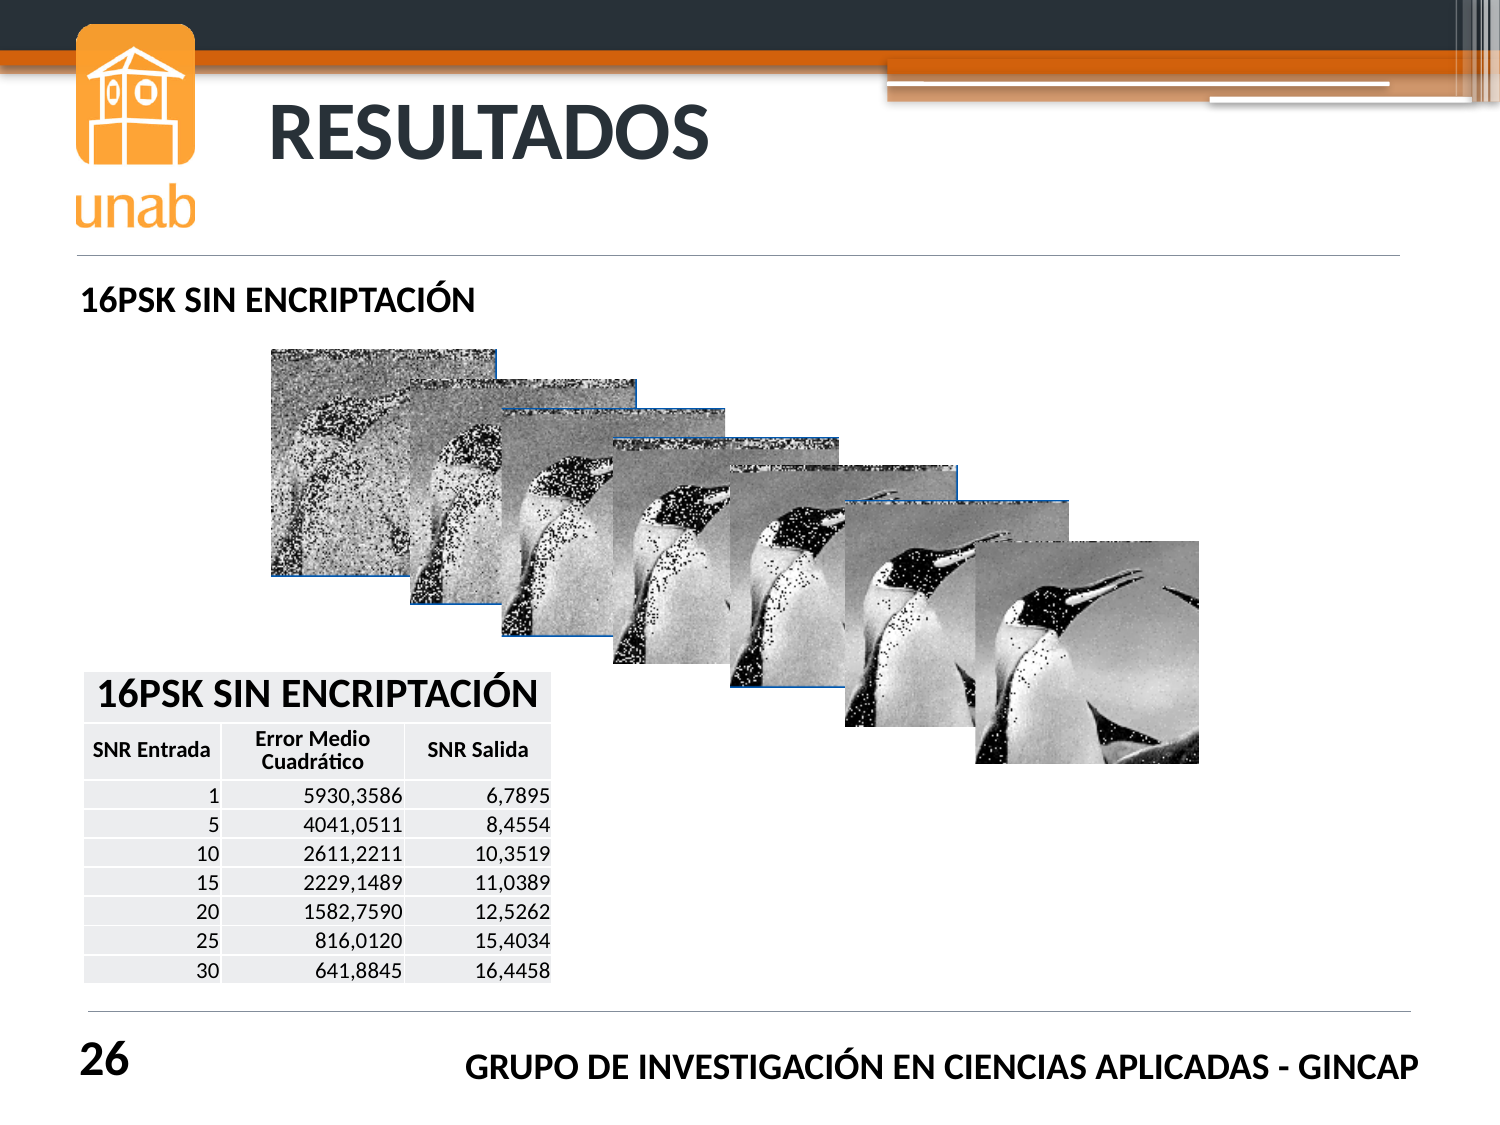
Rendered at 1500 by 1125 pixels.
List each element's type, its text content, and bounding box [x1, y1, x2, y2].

table_cell 1 [84, 781, 220, 808]
table_cell SNR Entrada [84, 724, 220, 779]
table_cell 1582,7590 [222, 897, 404, 925]
table_cell 15,4034 [405, 926, 551, 954]
table_cell 2229,1489 [222, 868, 404, 895]
table_cell 641,8845 [222, 956, 404, 983]
table_cell 16,4458 [405, 956, 551, 983]
table_cell 20 [84, 897, 220, 925]
table_header 16PSK SIN ENCRIPTACIÓN [84, 672, 551, 722]
table_cell 8,4554 [405, 810, 551, 837]
table_cell 11,0389 [405, 868, 551, 895]
table_cell 5930,3586 [222, 781, 404, 808]
table_cell 10 [84, 839, 220, 866]
table_cell 12,5262 [405, 897, 551, 925]
table_cell 6,7895 [405, 781, 551, 808]
table_cell 30 [84, 956, 220, 983]
picture [76, 23, 195, 228]
table_cell 15 [84, 868, 220, 895]
text_box RESULTADOS [253, 45, 1400, 233]
table_cell 4041,0511 [222, 810, 404, 837]
table_cell 5 [84, 810, 220, 837]
table_cell 10,3519 [405, 839, 551, 866]
table_cell 25 [84, 926, 220, 954]
picture [271, 349, 1200, 764]
table_cell SNR Salida [405, 724, 551, 779]
text_box GRUPO DE INVESTIGACIÓN EN CIENCIAS APLICADAS - GINCAP [383, 1034, 1435, 1095]
table_cell 816,0120 [222, 926, 404, 954]
text_box 16PSK SIN ENCRIPTACIÓN [64, 267, 1376, 327]
table_cell 2611,2211 [222, 839, 404, 866]
table_cell Error Medio Cuadrático [222, 724, 404, 779]
text_box 26 [64, 1018, 160, 1093]
